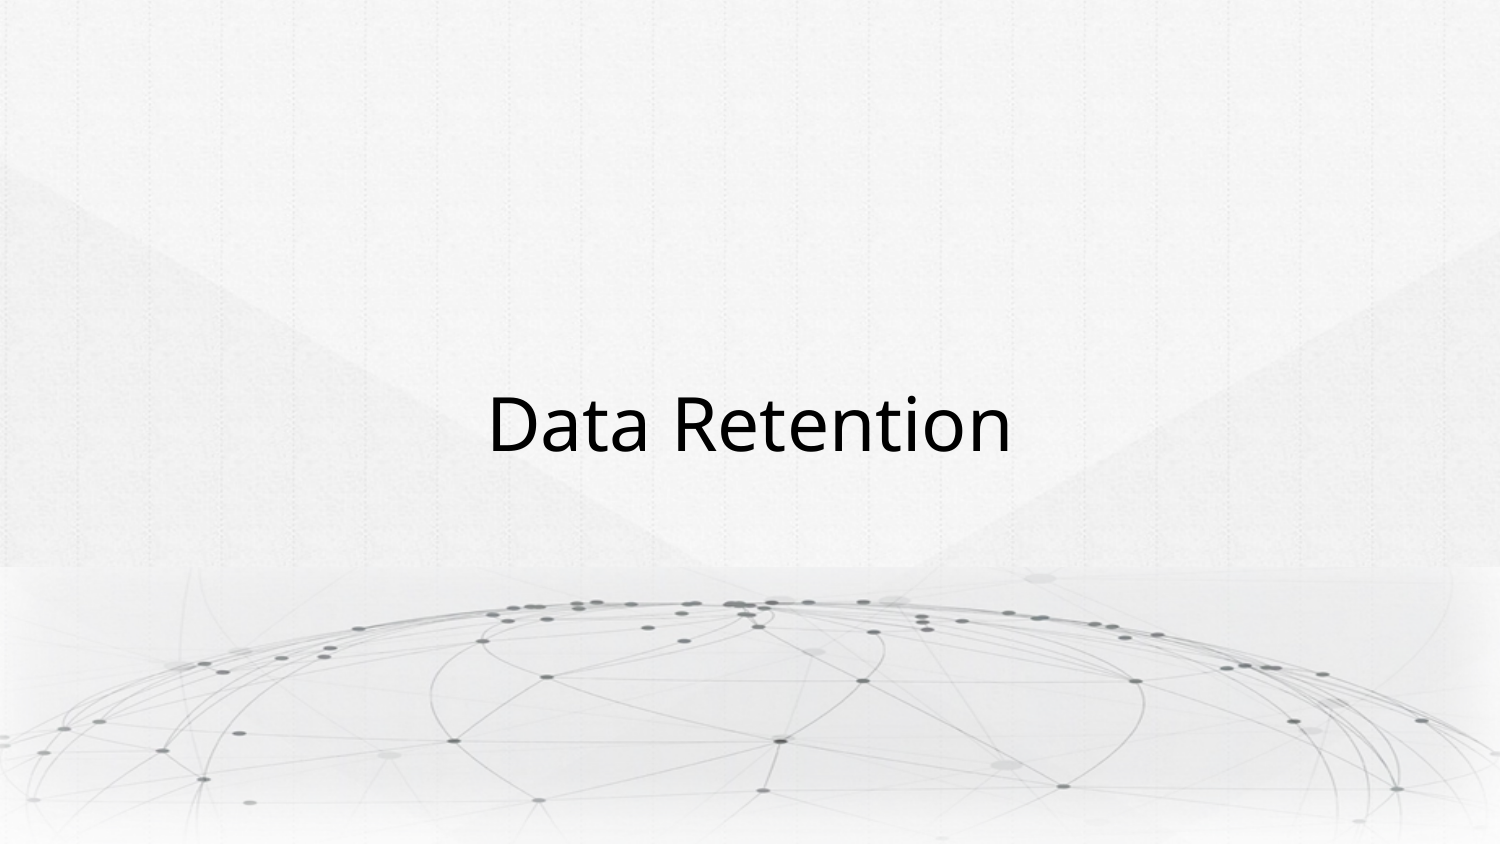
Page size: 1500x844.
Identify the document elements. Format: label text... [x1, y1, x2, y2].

title Data Retention [51, 352, 1449, 491]
picture [0, 567, 1500, 844]
